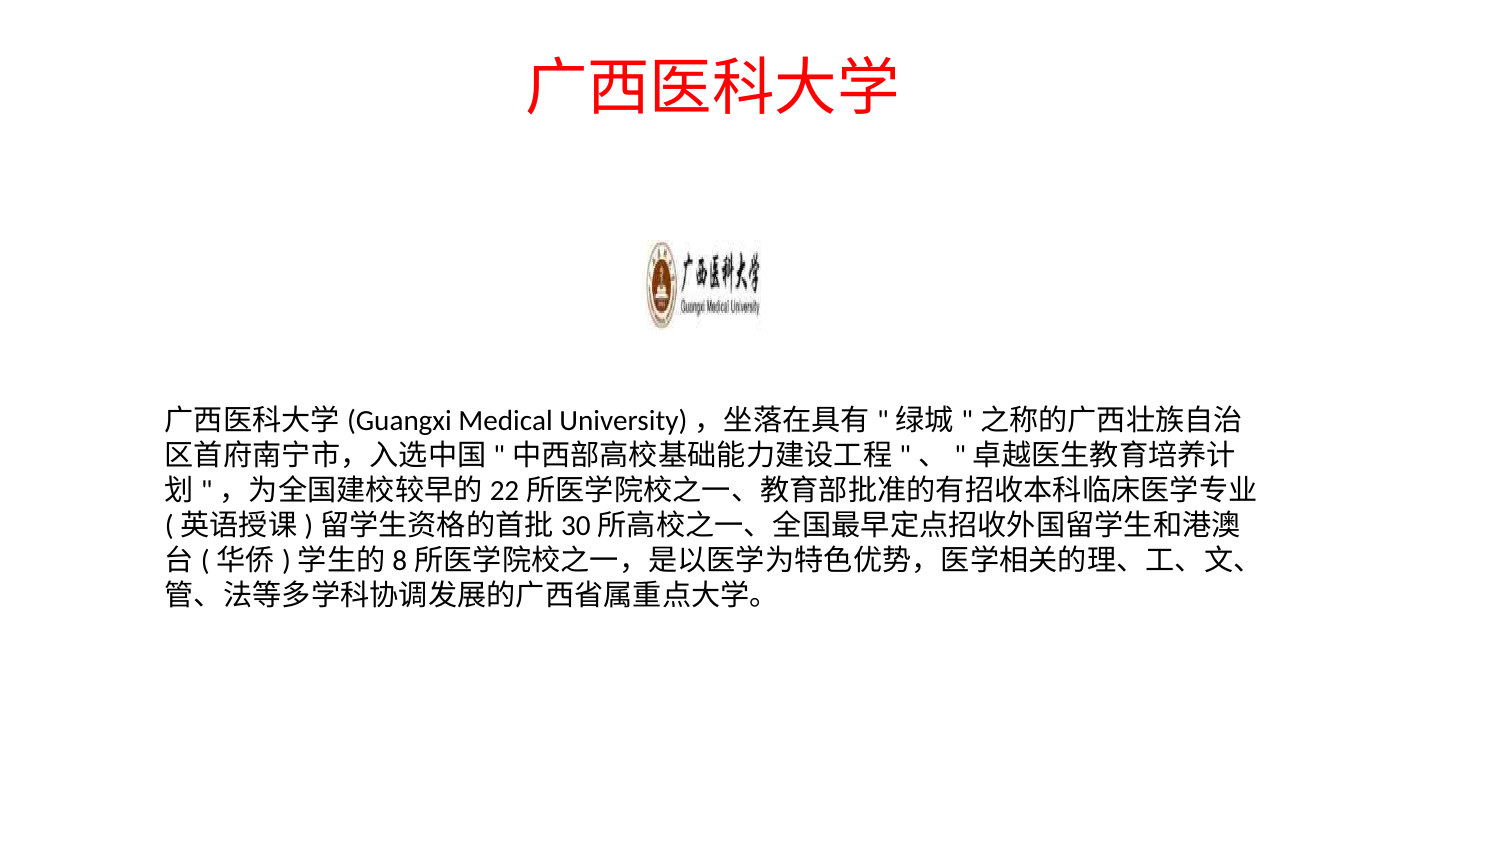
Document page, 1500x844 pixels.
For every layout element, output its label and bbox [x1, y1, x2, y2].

picture [629, 210, 780, 361]
